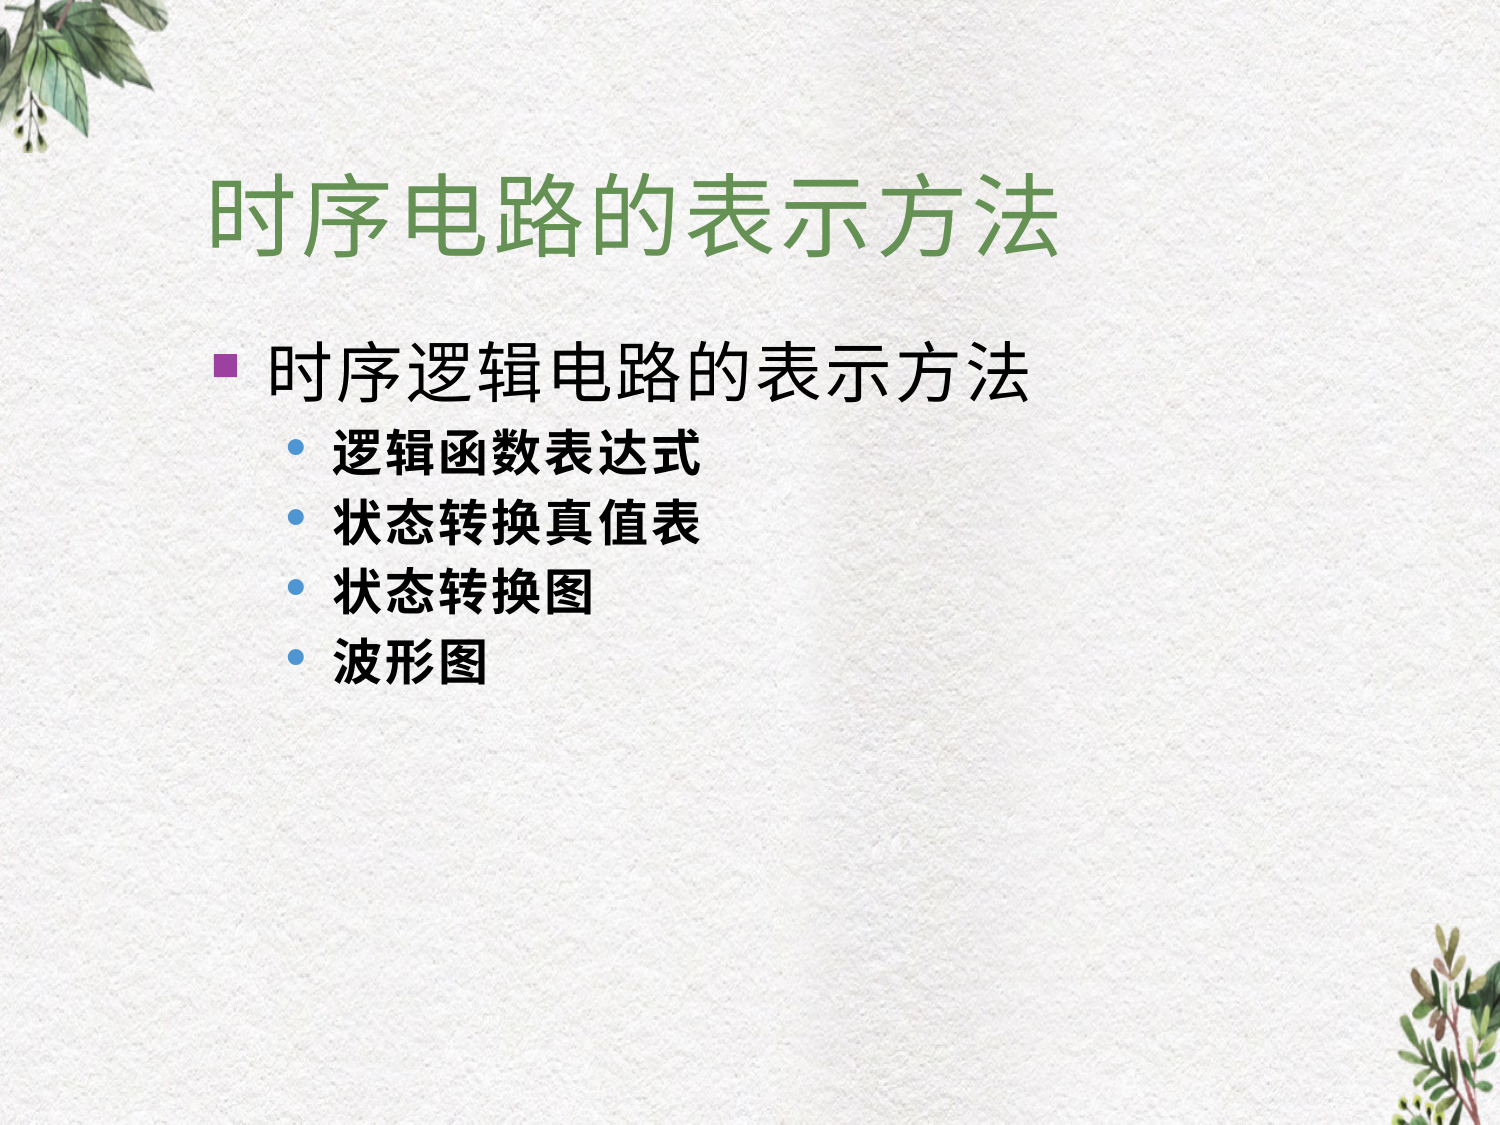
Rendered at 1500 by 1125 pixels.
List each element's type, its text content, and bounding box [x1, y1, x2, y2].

title 时序电路的表示方法 [188, 35, 1468, 275]
picture [0, 0, 1500, 1125]
list 时序逻辑电路的表示方法 逻辑函数表达式 状态转换真值表 状态转换图 波形图 [193, 331, 1469, 1006]
